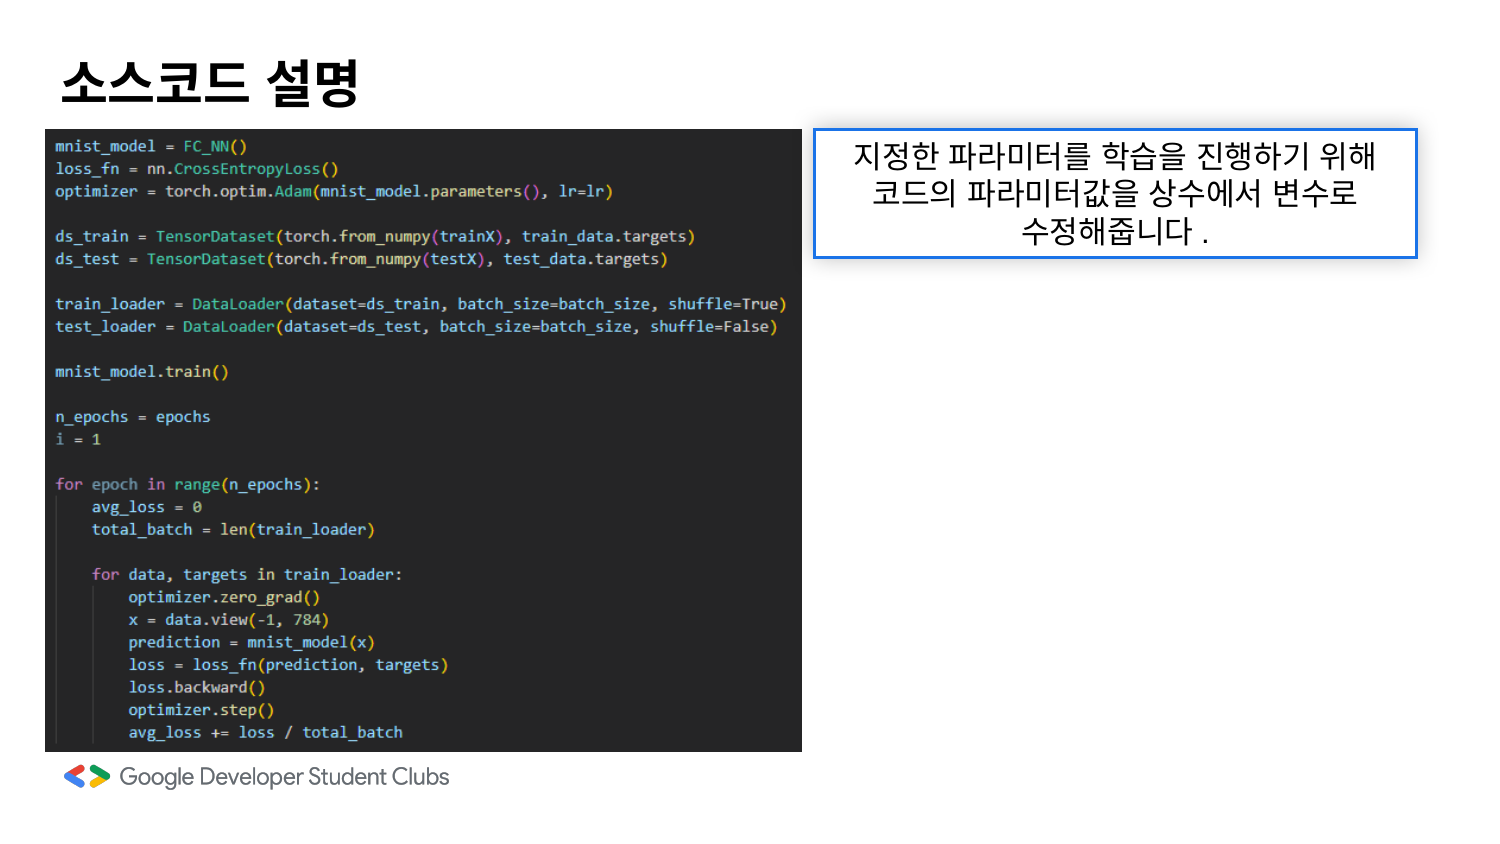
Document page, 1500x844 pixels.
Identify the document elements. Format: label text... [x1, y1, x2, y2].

title 소스코드 설명 [45, 29, 506, 127]
picture [64, 762, 449, 790]
text_box 지정한 파라미터를 학습을 진행하기 위해 코드의 파라미터값을 상수에서 변수로 수정해줍니다. [814, 129, 1417, 258]
picture [45, 128, 802, 753]
